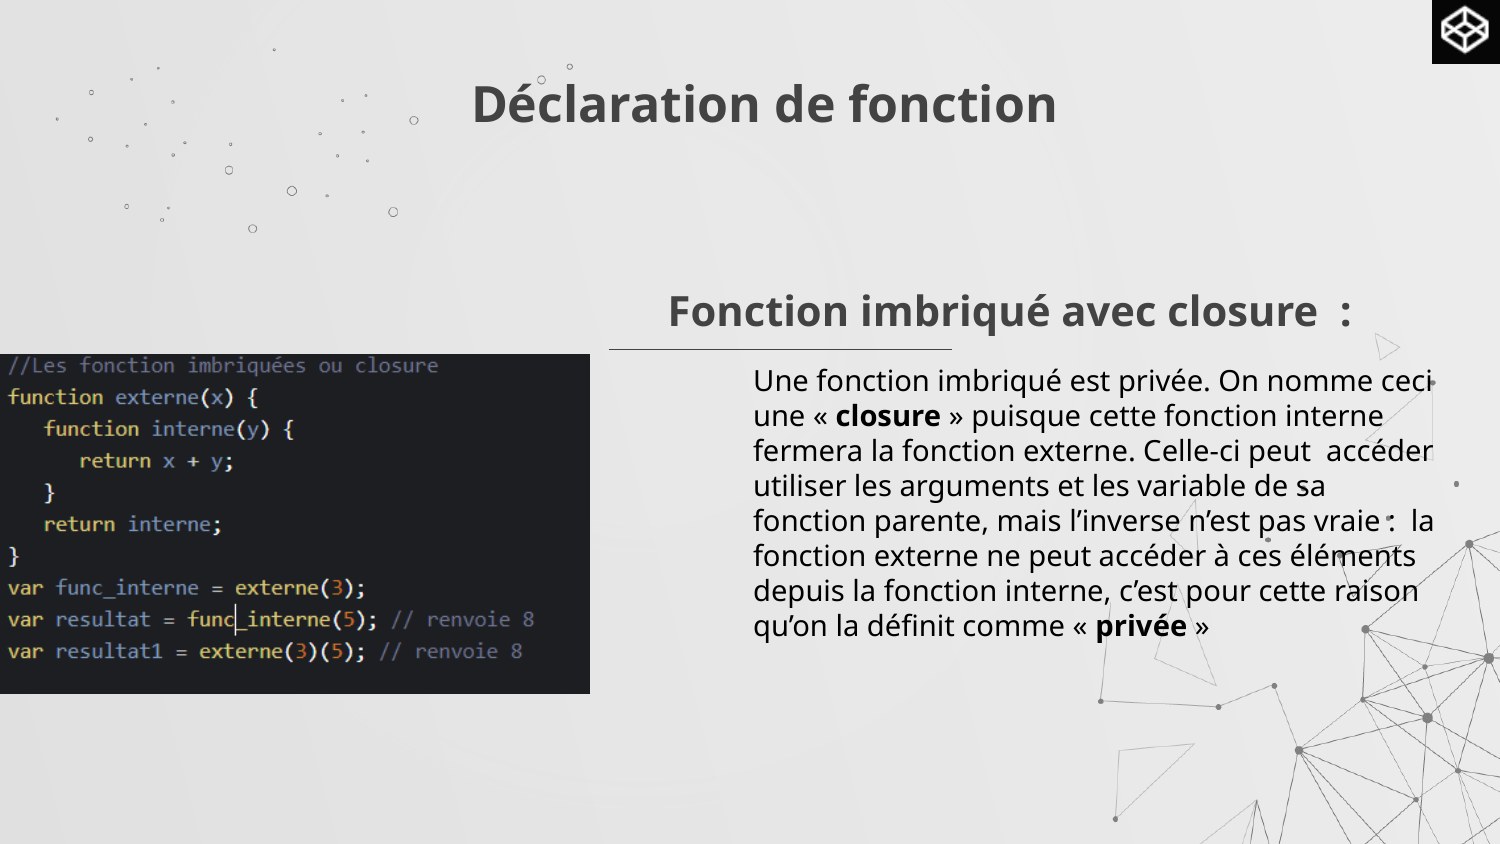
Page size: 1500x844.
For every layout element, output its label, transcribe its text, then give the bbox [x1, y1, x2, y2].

picture [0, 0, 1500, 844]
text_box Une fonction imbriqué est privée. On nomme ceci une « closure » puisque cette fonction interne fermera la fonction externe. Celle-ci peut accéder utiliser les arguments et les variable de sa fonction parente, mais l’inverse n’est pas vraie : la fonction externe ne peut accéder à ces éléments depuis la fonction interne, c’est pour cette raison qu’on la définit comme « privée » [738, 347, 1458, 740]
text_box Fonction imbriqué avec closure : [652, 243, 1373, 350]
title Déclaration de fonction [322, 57, 1208, 214]
